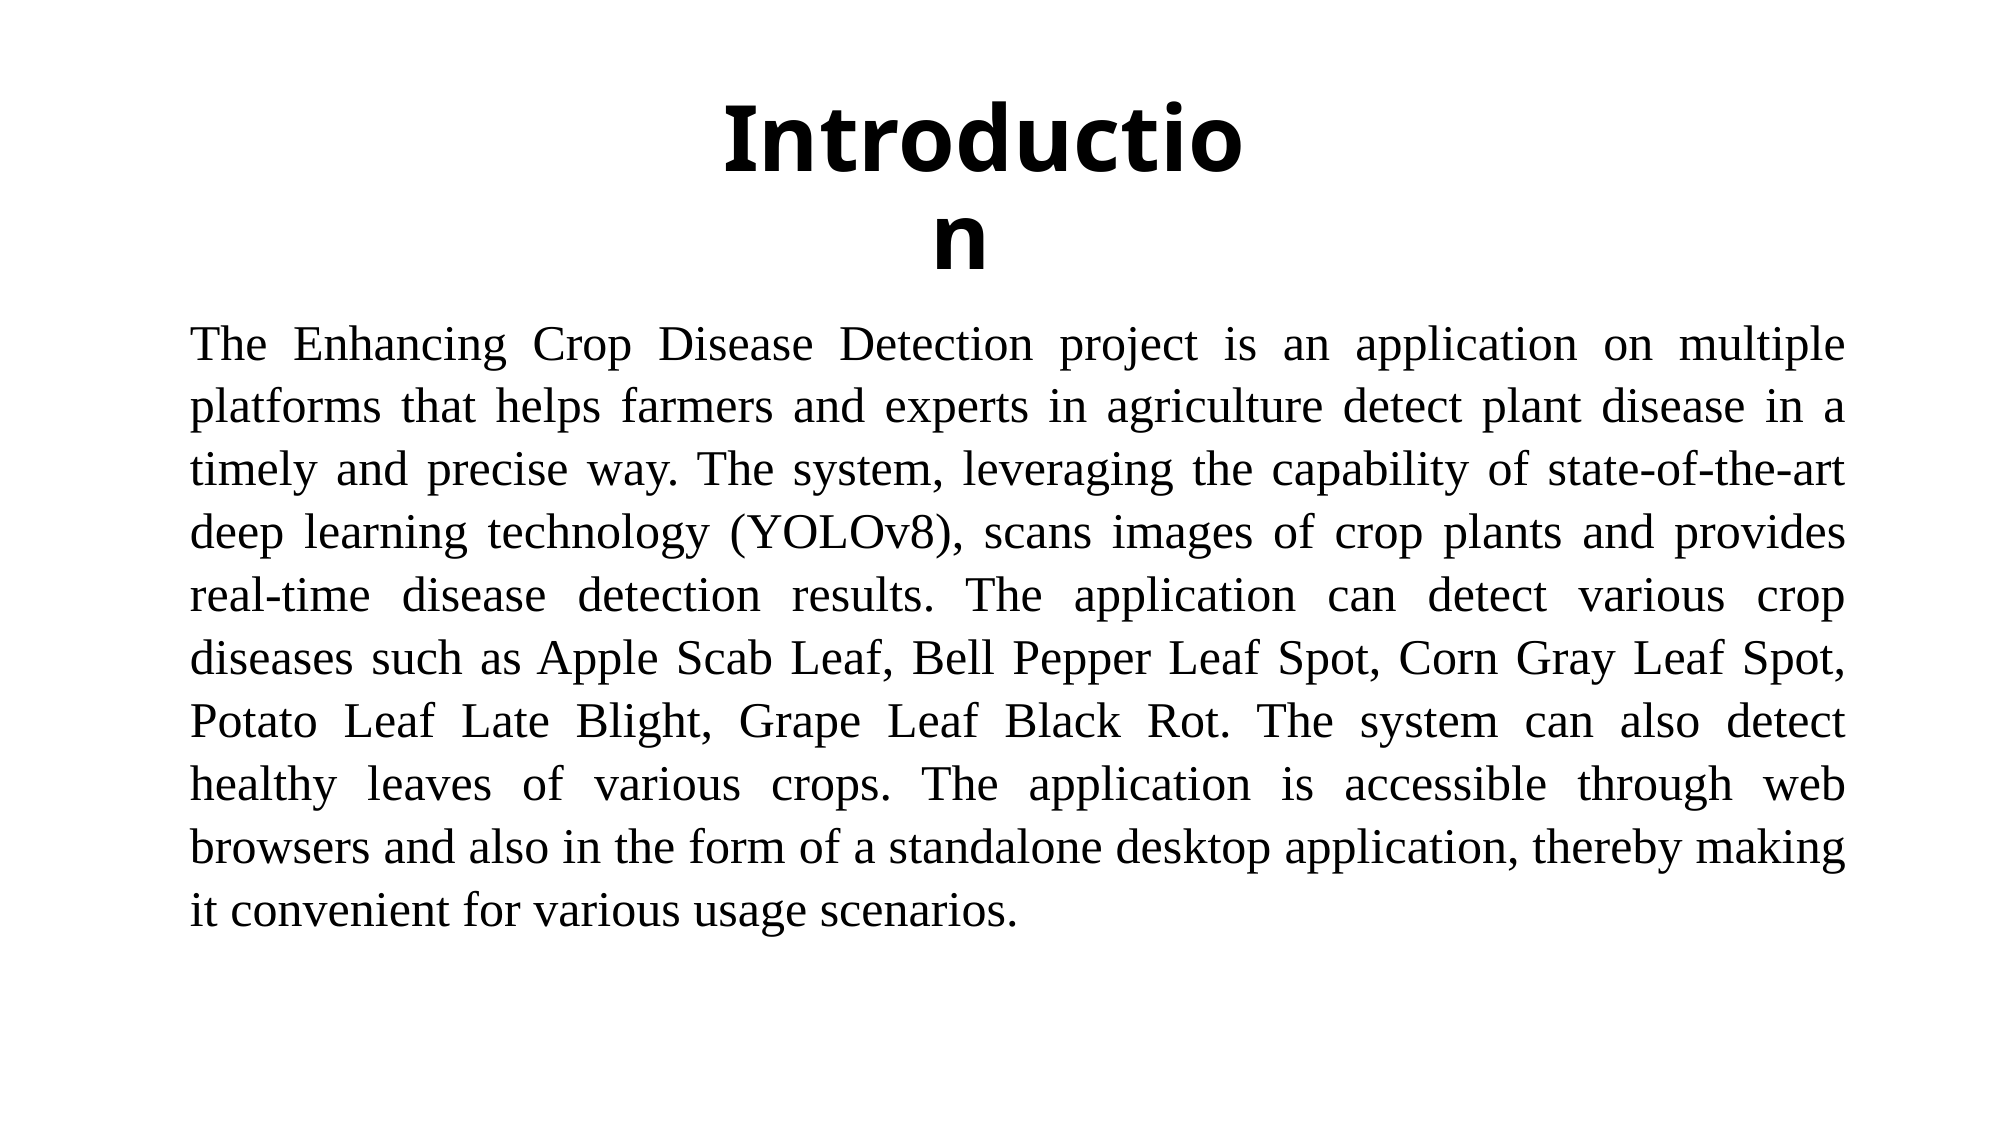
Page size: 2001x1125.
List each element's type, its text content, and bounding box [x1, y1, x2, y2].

title Introduction [701, 82, 1267, 299]
list The Enhancing Crop Disease Detection project is an application on multiple platforms that helps farmers and experts in agriculture detect plant disease in a timely and precise way. The system, leveraging the capability of state-of-the-art deep learning technology (YOLOv8), scans images of crop plants and provides real-time disease detection results. The application can detect various crop diseases such as Apple Scab Leaf, Bell Pepper Leaf Spot, Corn Gray Leaf Spot, Potato Leaf Late Blight, Grape Leaf Black Rot. The system can also detect healthy leaves of various crops. The application is accessible through web browsers and also in the form of a standalone desktop application, thereby making it convenient for various usage scenarios. [137, 299, 1863, 1014]
